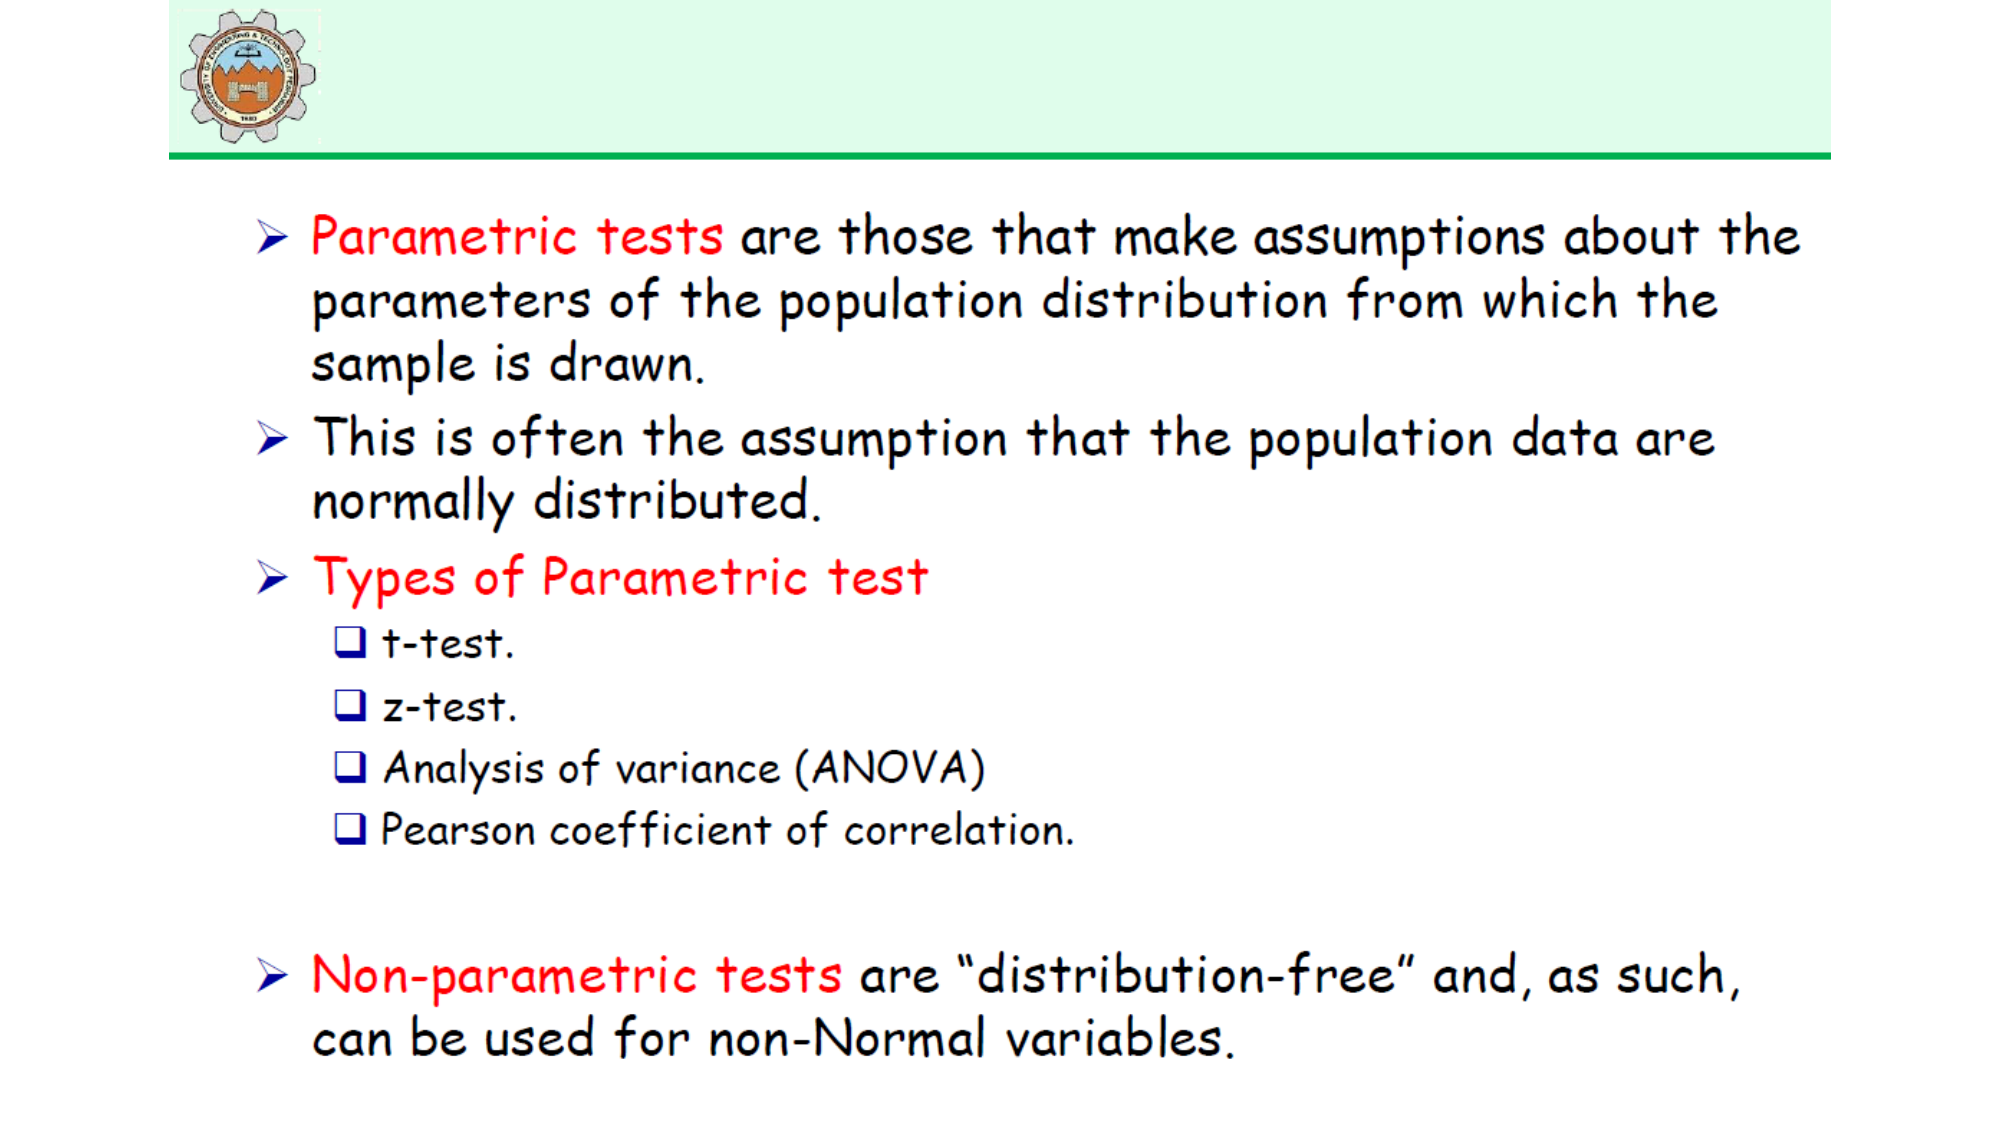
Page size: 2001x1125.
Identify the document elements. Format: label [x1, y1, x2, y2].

picture [169, 0, 1831, 1125]
